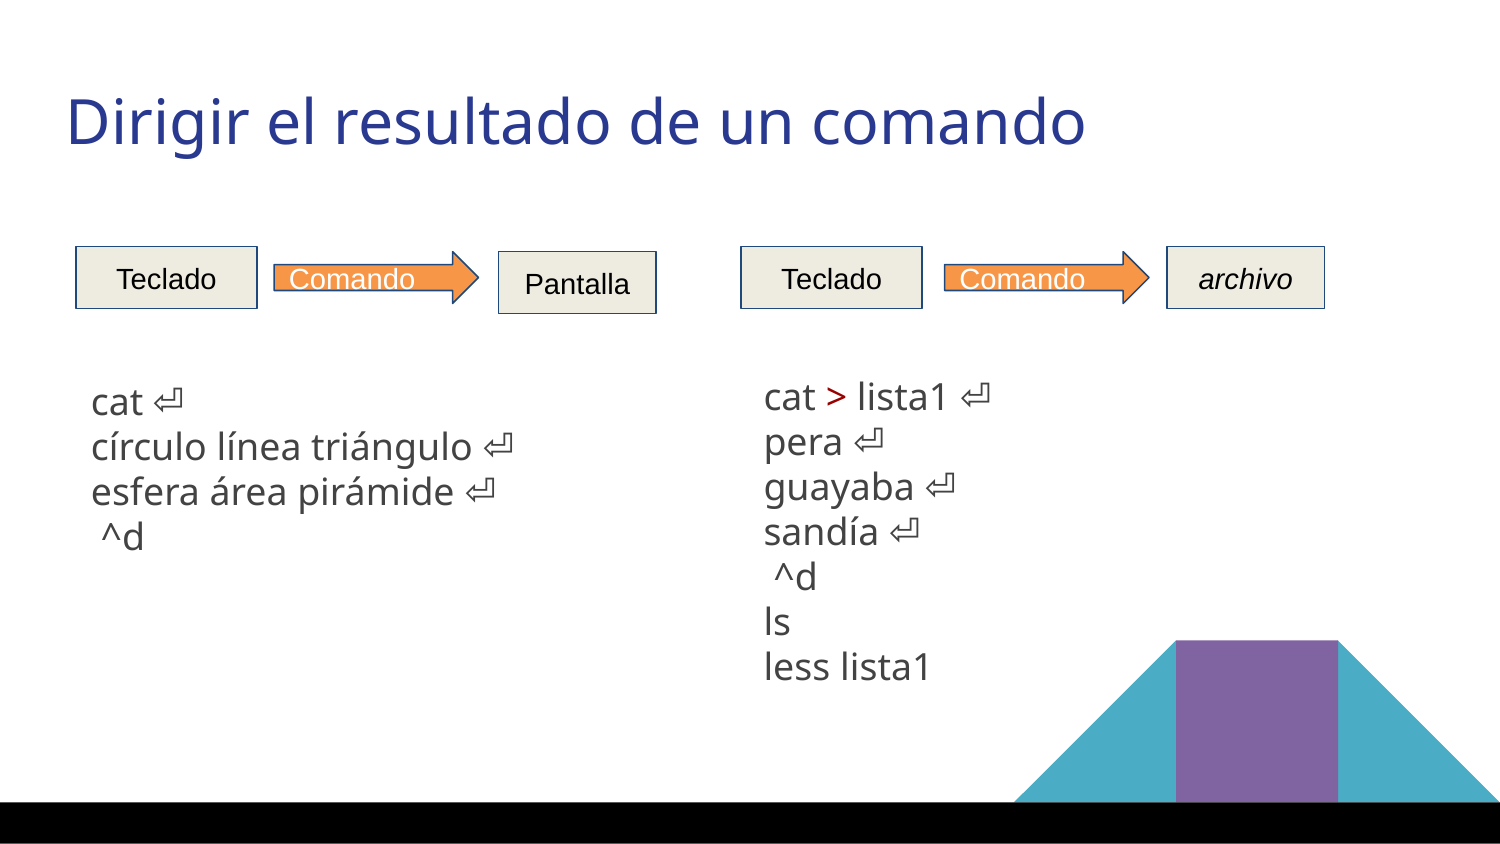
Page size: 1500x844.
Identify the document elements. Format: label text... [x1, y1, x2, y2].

text_box cat ⏎ círculo línea triángulo ⏎ esfera área pirámide ⏎ ^d [76, 363, 670, 532]
text_box archivo [1167, 246, 1325, 309]
text_box Comando [274, 251, 479, 304]
text_box Teclado [76, 246, 258, 309]
text_box Teclado [741, 246, 923, 309]
text_box Comando [944, 251, 1150, 304]
text_box cat > lista1 ⏎ pera ⏎ guayaba ⏎ sandía ⏎ ^d ls less lista1 [748, 358, 1343, 527]
text_box Dirigir el resultado de un comando [51, 67, 1449, 167]
text_box Pantalla [498, 251, 657, 314]
